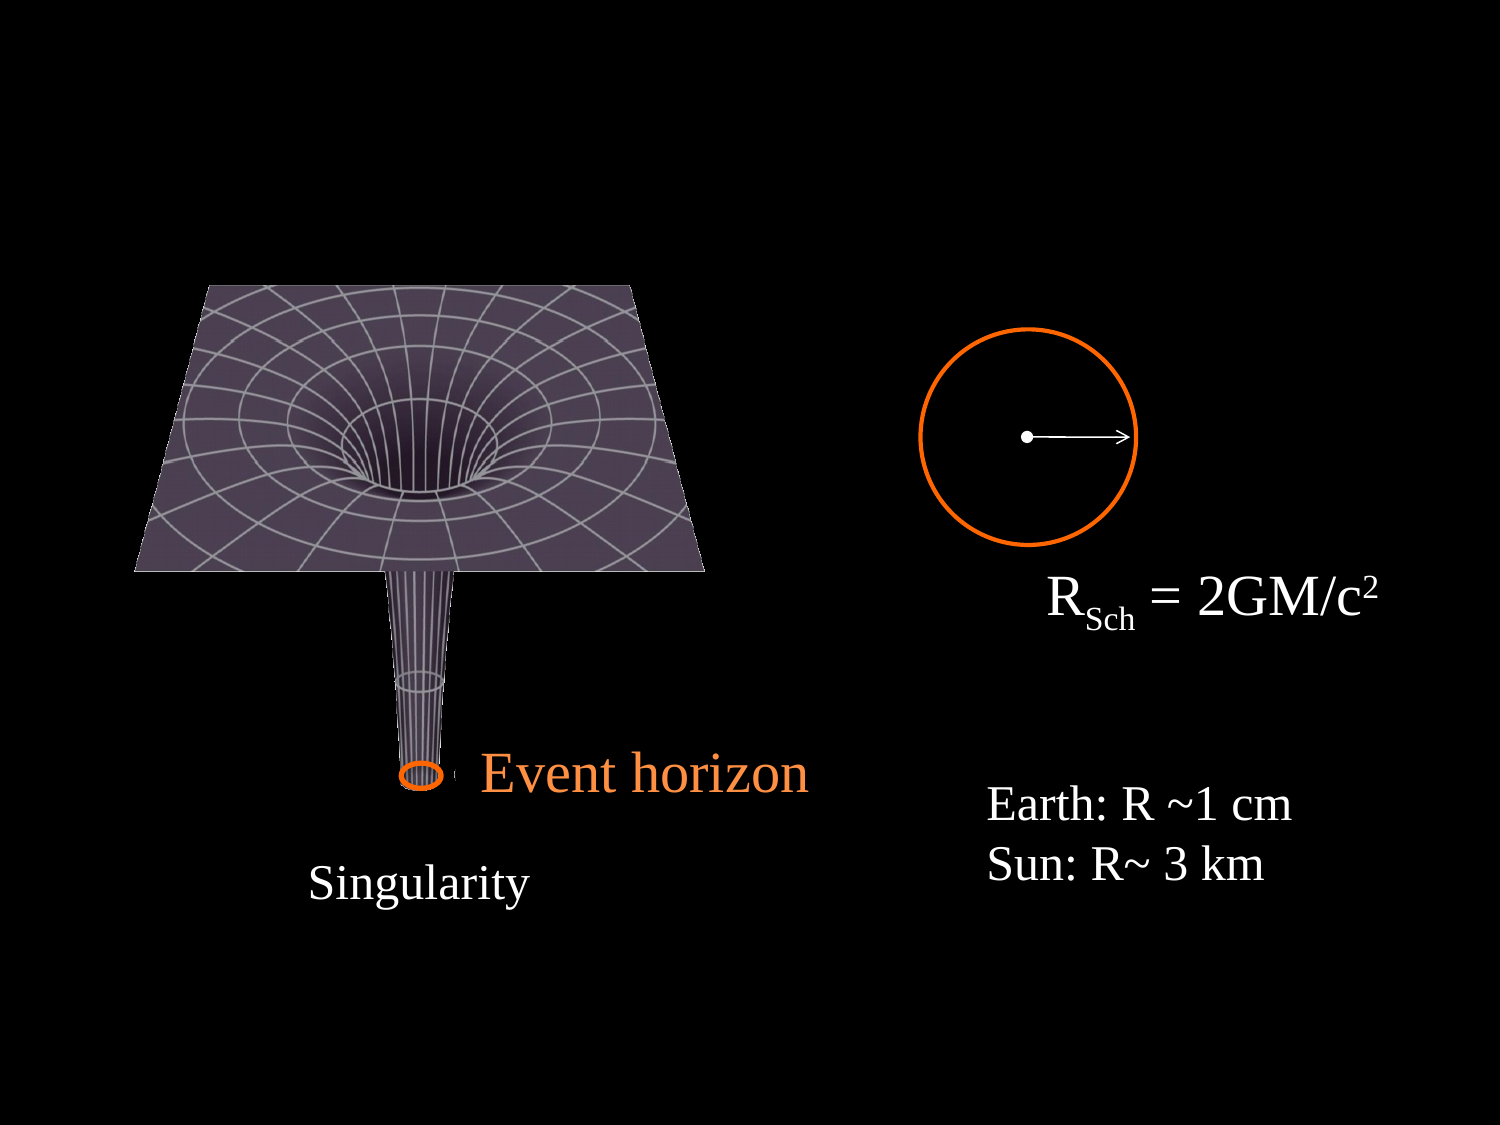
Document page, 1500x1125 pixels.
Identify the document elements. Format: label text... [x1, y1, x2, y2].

text_box Earth: R ~1 cm Sun: R~ 3 km [971, 763, 1375, 898]
text_box RSch = 2GM/c2 [1031, 551, 1395, 638]
text_box [919, 328, 1137, 546]
text_box Singularity [292, 842, 546, 917]
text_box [84, 220, 754, 827]
text_box Event horizon [758, 726, 829, 812]
